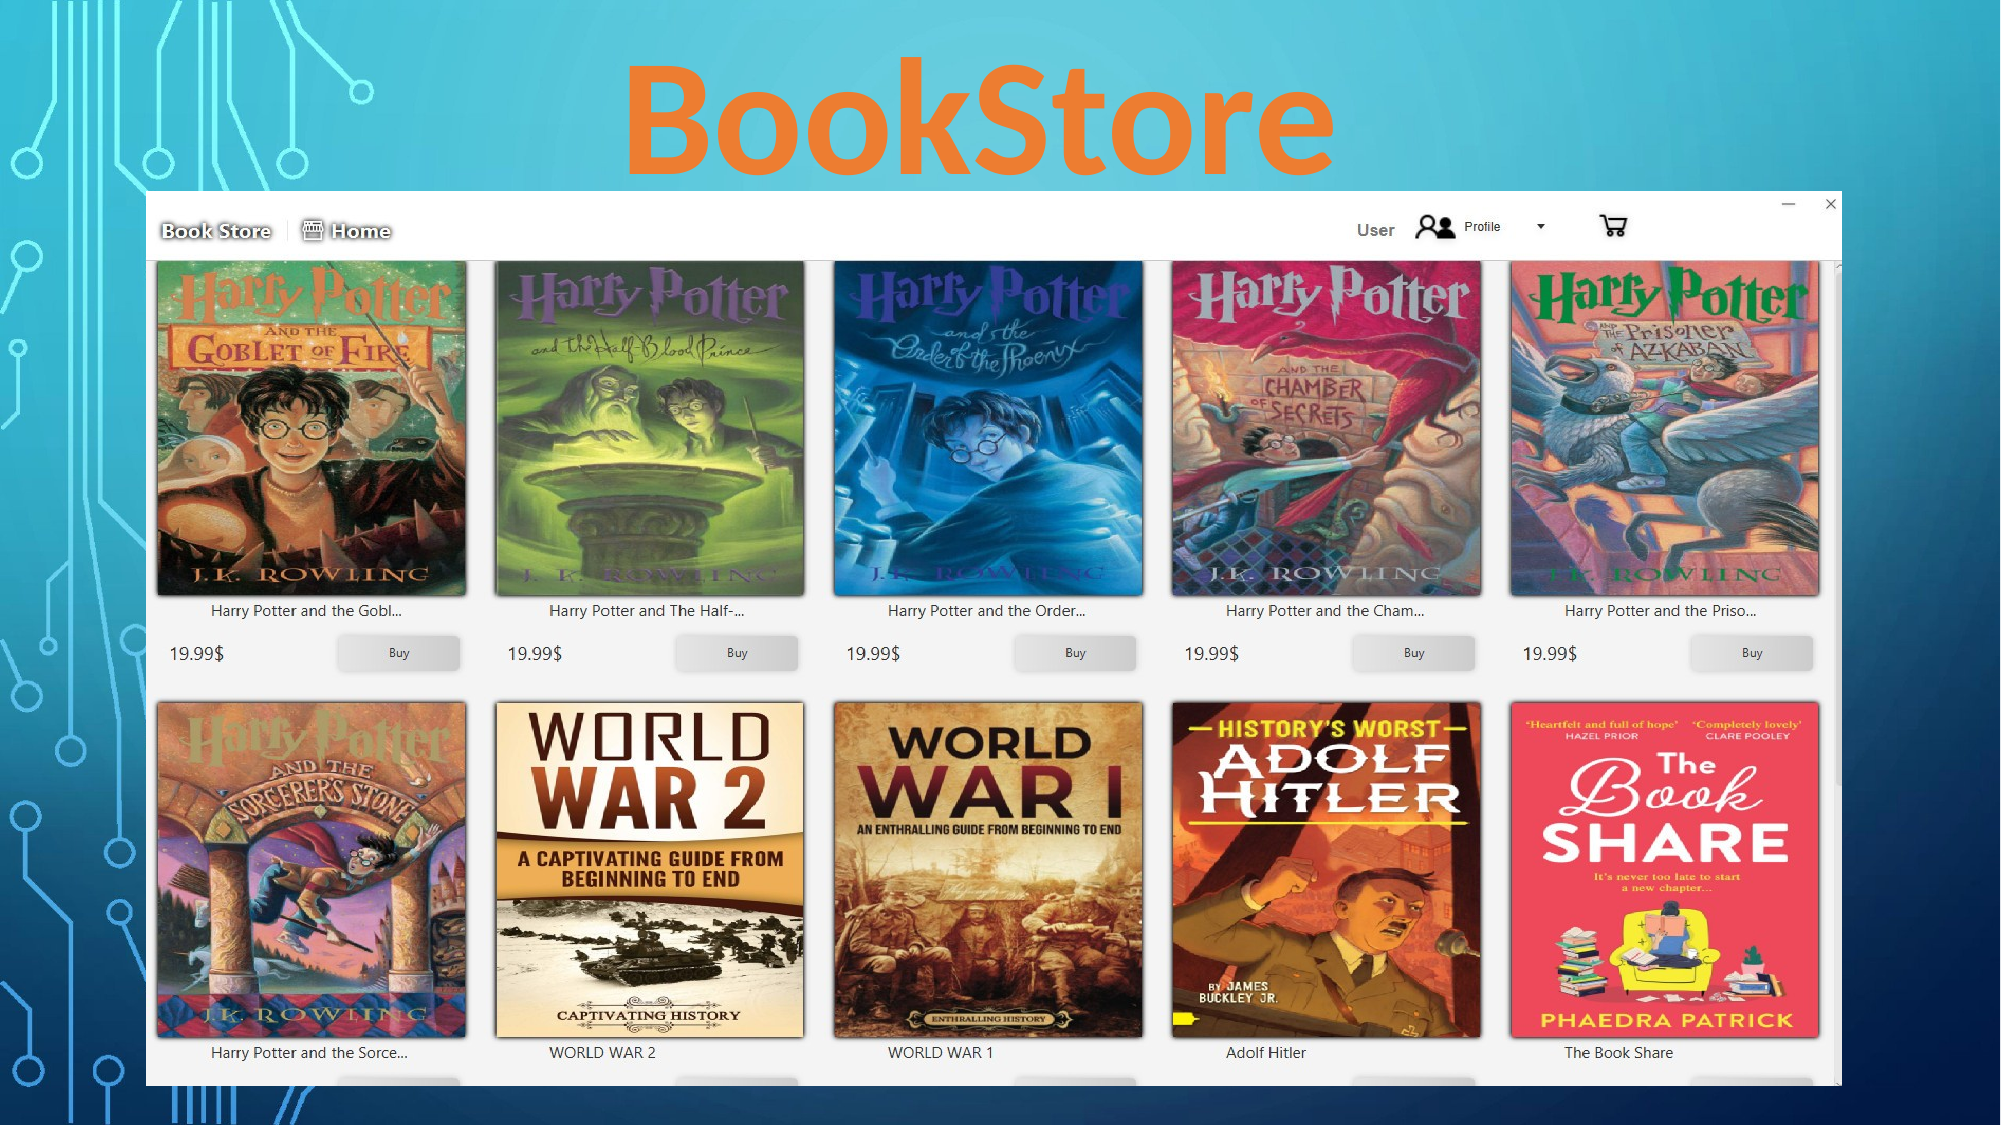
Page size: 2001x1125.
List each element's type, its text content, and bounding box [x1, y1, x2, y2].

text_box BookStore [604, 0, 1355, 191]
picture [0, 0, 2001, 1125]
